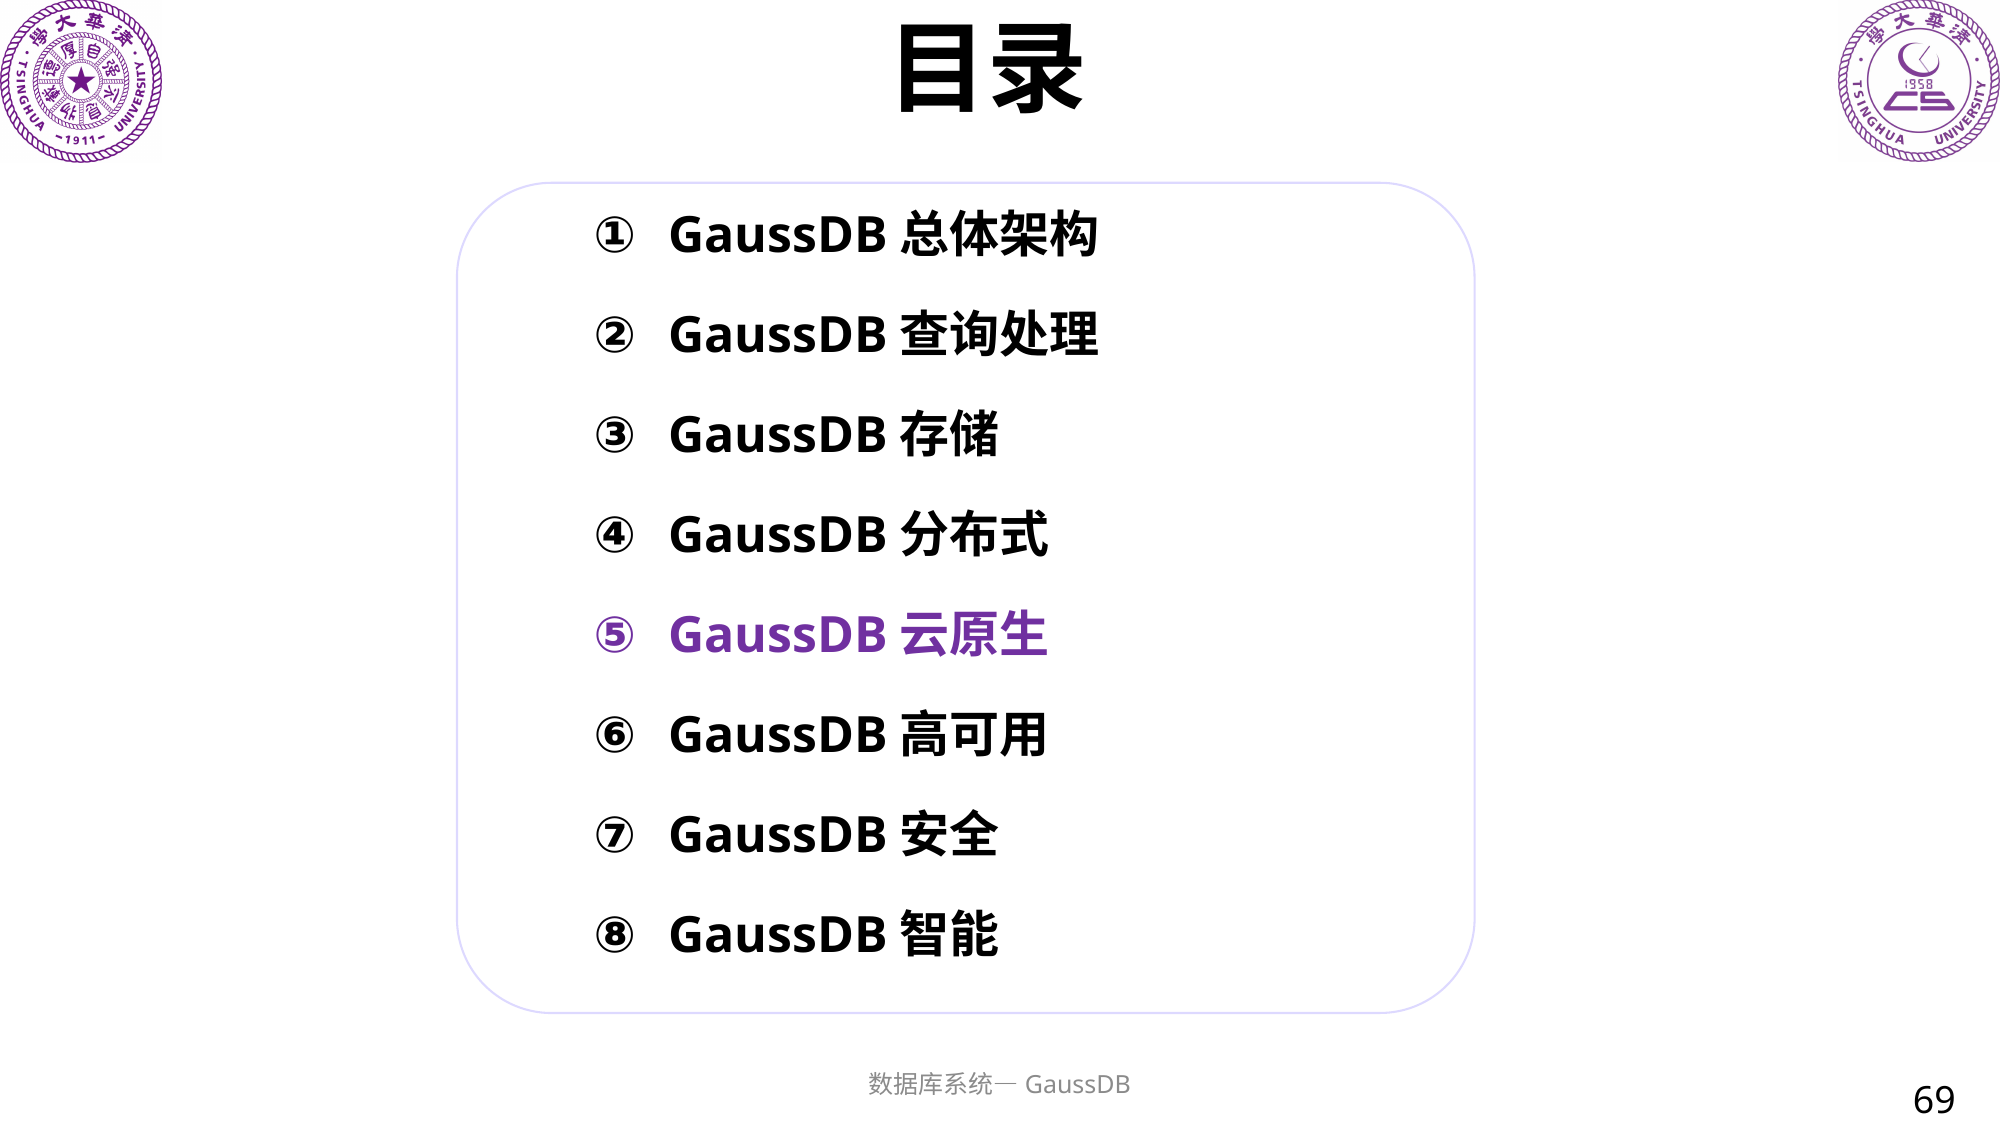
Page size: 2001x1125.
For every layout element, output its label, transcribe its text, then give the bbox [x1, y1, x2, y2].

text_box GaussDB总体架构 GaussDB查询处理 GaussDB存储 GaussDB分布式 GaussDB云原生 GaussDB高可用 GaussDB安全 GaussDB智能 [578, 165, 1396, 627]
text_box [456, 182, 1475, 1014]
picture [1838, 0, 2000, 162]
slide_number 69 [1898, 1069, 2000, 1125]
picture [0, 0, 162, 163]
footer 数据库系统—GaussDB [662, 1042, 1338, 1125]
title 目录 [159, 8, 1815, 121]
